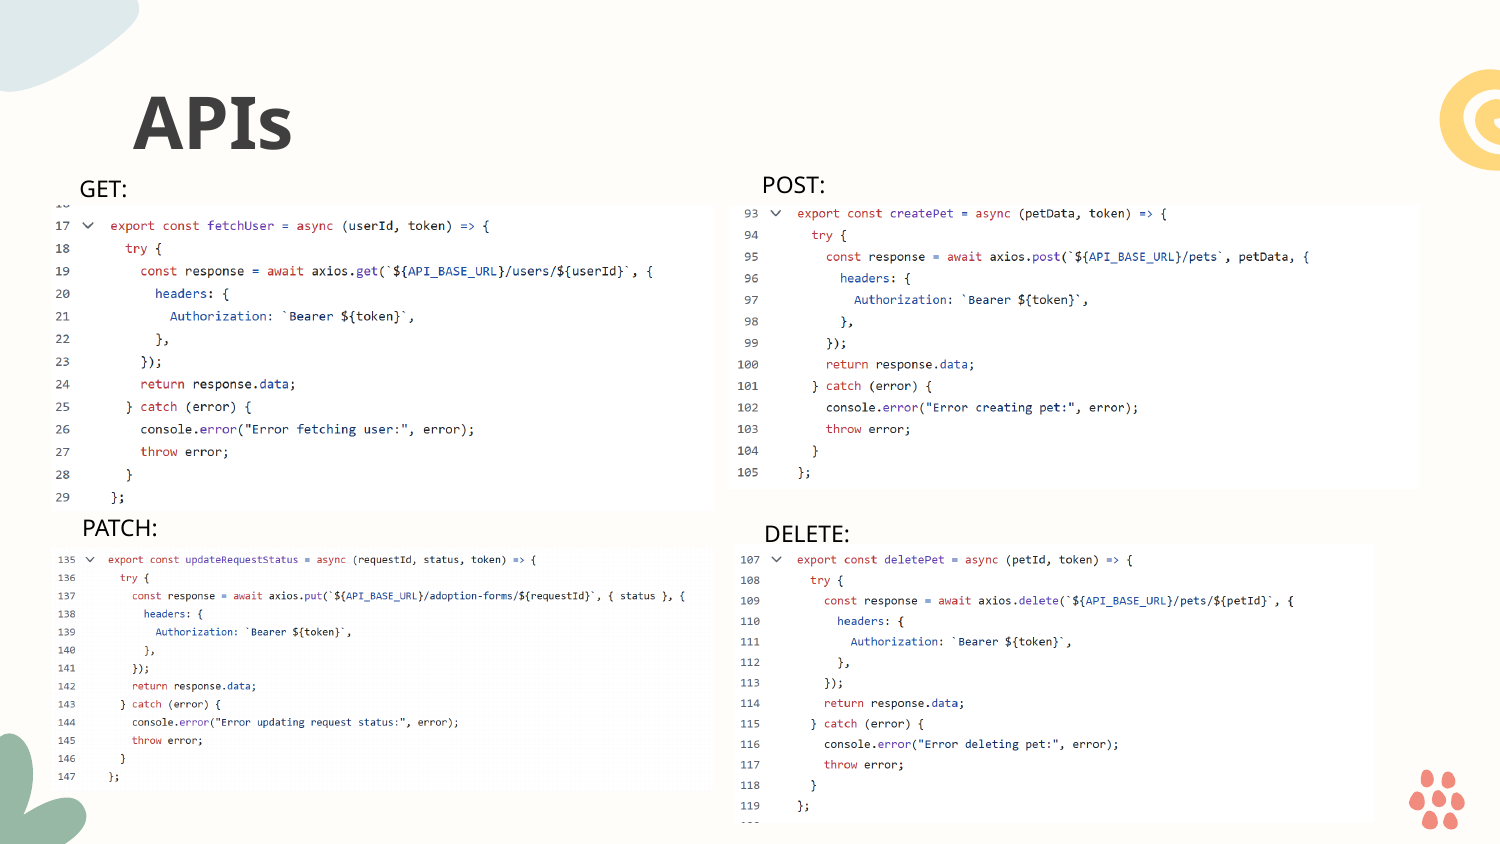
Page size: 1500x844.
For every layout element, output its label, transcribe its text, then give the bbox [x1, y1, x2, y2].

text_box GET: [64, 166, 143, 204]
picture [728, 205, 1420, 490]
picture [733, 544, 1375, 823]
text_box PATCH: [67, 518, 173, 546]
picture [51, 548, 714, 792]
picture [51, 205, 714, 511]
title APIs [118, 72, 1382, 167]
text_box POST: [747, 162, 841, 204]
text_box DELETE: [749, 512, 866, 543]
